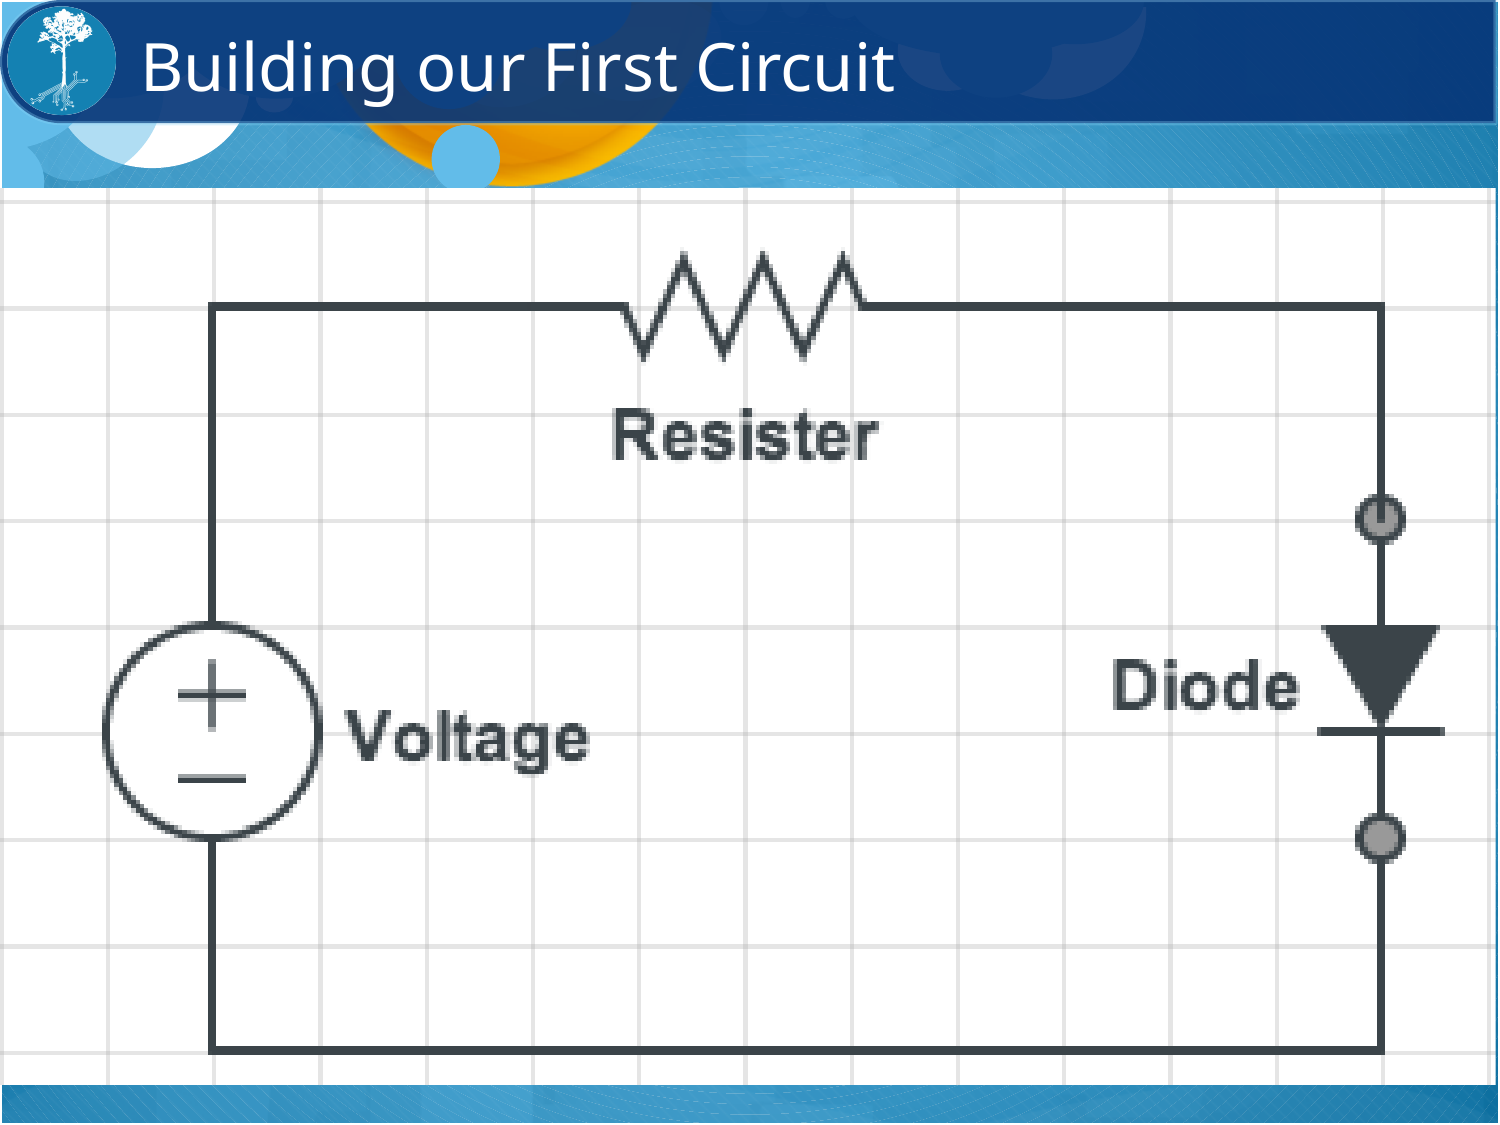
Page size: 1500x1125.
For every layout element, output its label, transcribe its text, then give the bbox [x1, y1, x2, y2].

title Building our First Circuit [125, 0, 1496, 93]
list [0, 187, 1497, 1085]
picture [2, 125, 1498, 1123]
picture [44, 126, 454, 187]
picture [4, 4, 119, 118]
